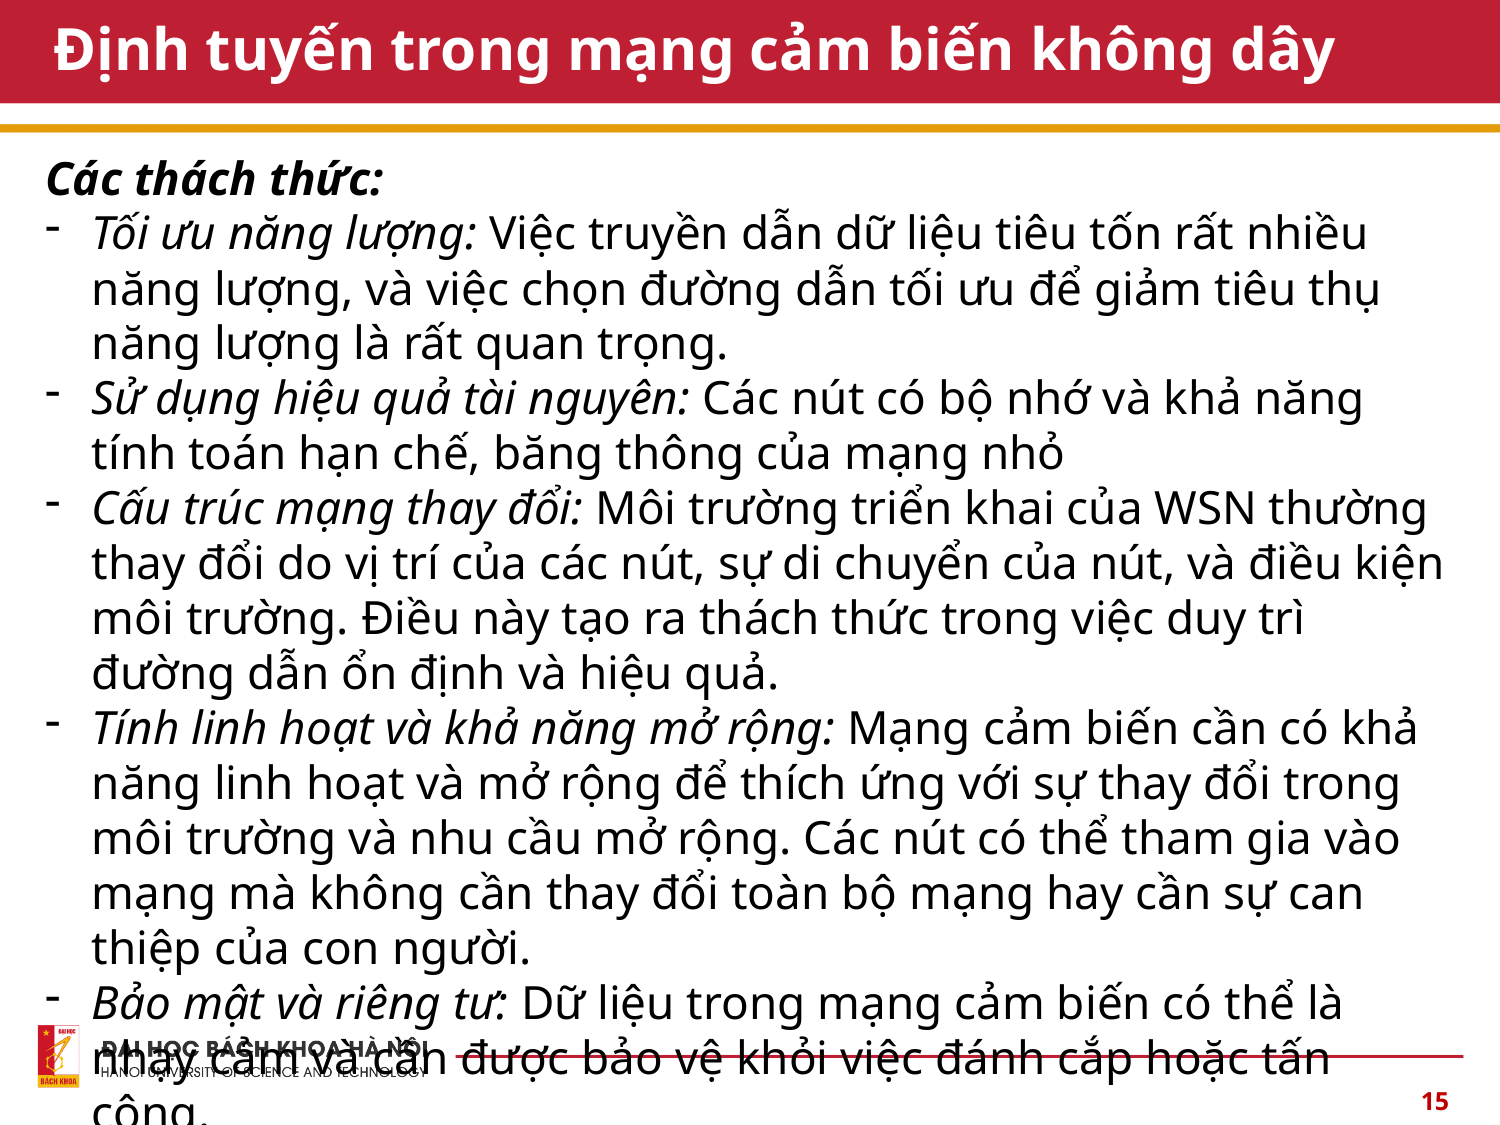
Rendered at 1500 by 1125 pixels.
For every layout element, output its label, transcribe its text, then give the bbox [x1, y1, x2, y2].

picture [0, 0, 1500, 1125]
title Định tuyến trong mạng cảm biến không dây [38, 12, 1462, 87]
text_box Các thách thức: Tối ưu năng lượng: Việc truyền dẫn dữ liệu tiêu tốn rất nhiều năng lượng, và việc chọn đường dẫn tối ưu để giảm tiêu thụ năng lượng là rất quan trọng. Sử dụng hiệu quả tài nguyên: Các nút có bộ nhớ và khả năng tính toán hạn chế, băng thông của mạng nhỏ Cấu trúc mạng thay đổi: Môi trường triển khai của WSN thường thay đổi do vị trí của các nút, sự di chuyển của nút, và điều kiện môi trường. Điều này tạo ra thách thức trong việc duy trì đường dẫn ổn định và hiệu quả. Tính linh hoạt và khả năng mở rộng: Mạng cảm biến cần có khả năng linh hoạt và mở rộng để thích ứng với sự thay đổi trong môi trường và nhu cầu mở rộng. Các nút có thể tham gia vào mạng mà không cần thay đổi toàn bộ mạng hay cần sự can thiệp của con người. Bảo mật và riêng tư: Dữ liệu trong mạng cảm biến có thể là nhạy cảm và cần được bảo vệ khỏi việc đánh cắp hoặc tấn công. [30, 141, 1470, 1125]
